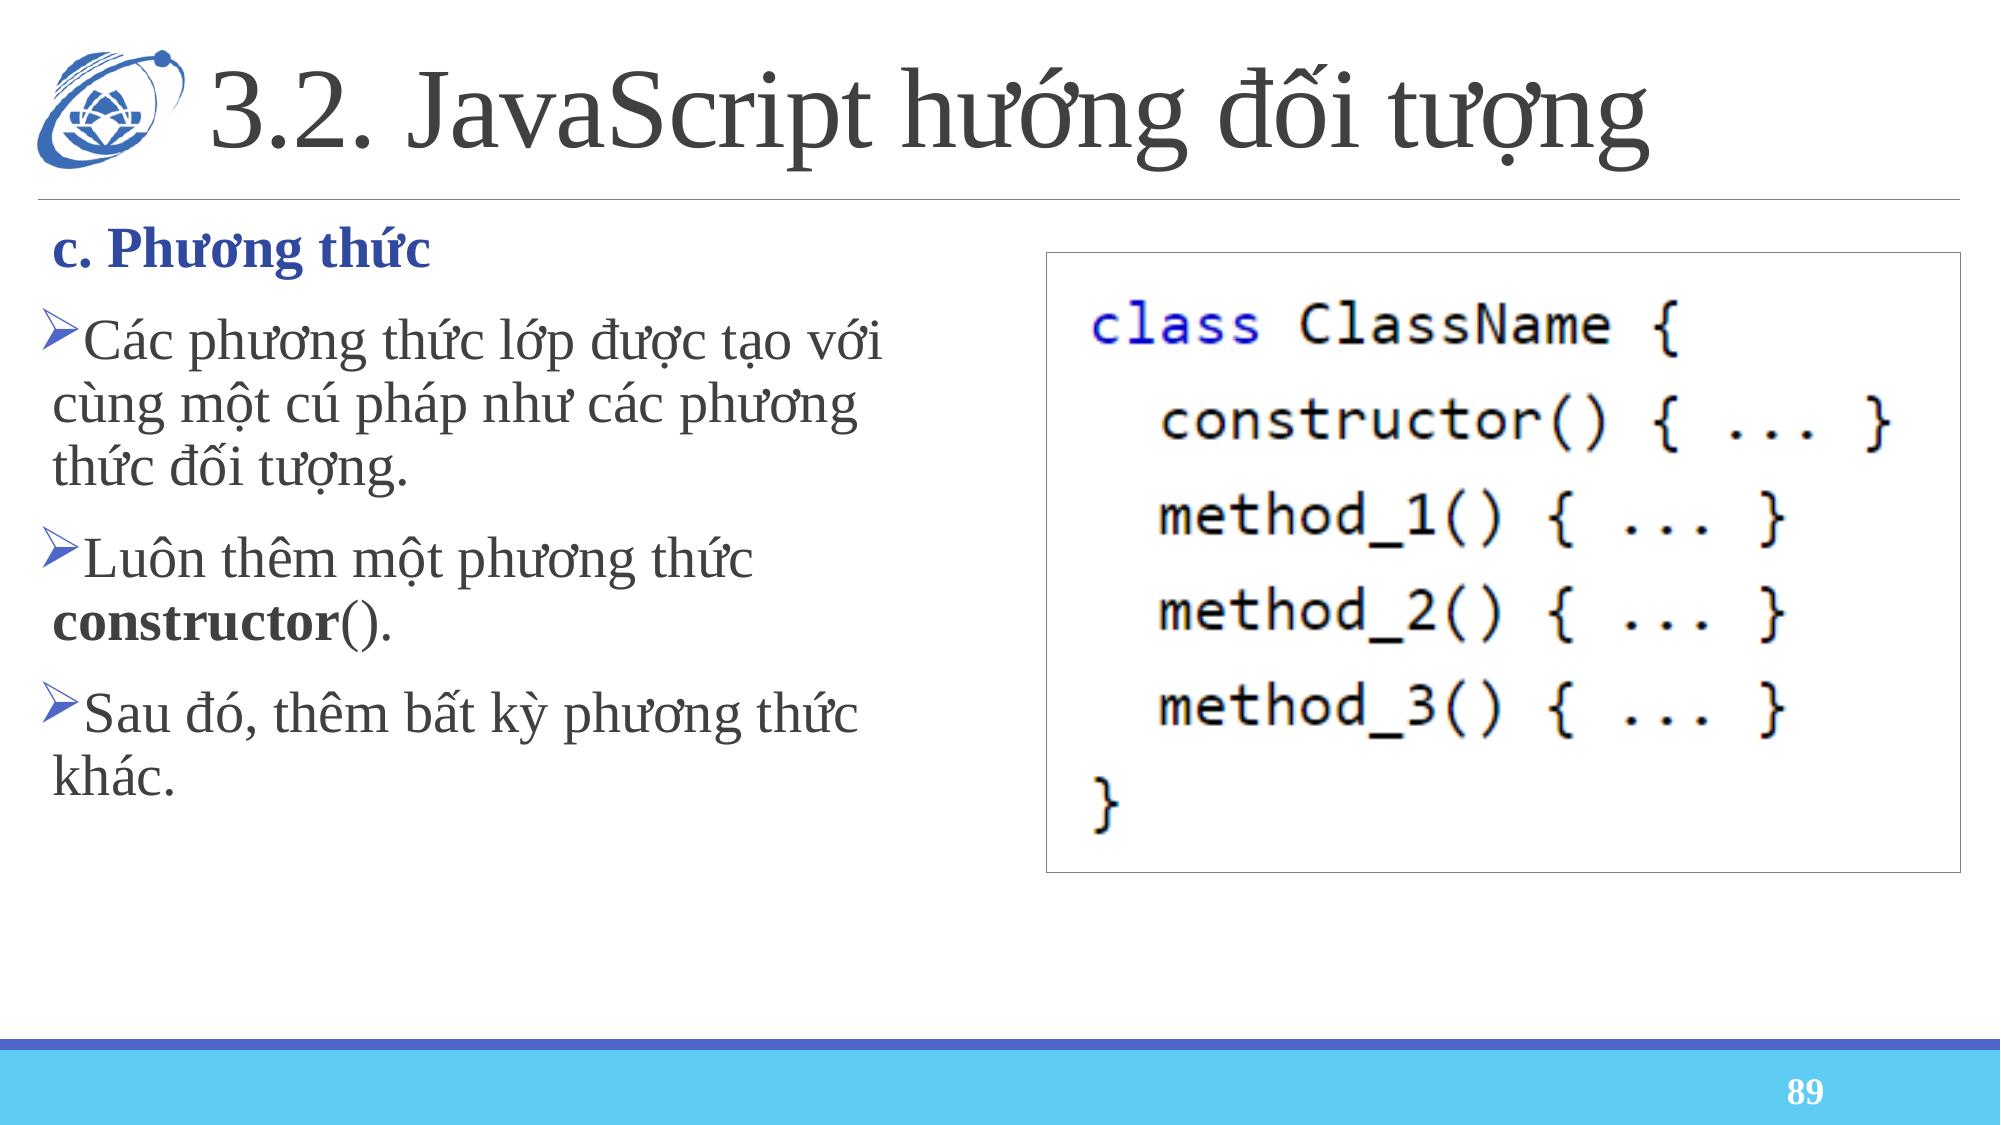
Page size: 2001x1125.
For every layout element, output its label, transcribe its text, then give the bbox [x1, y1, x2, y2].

list c. Phương thức Các phương thức lớp được tạo với cùng một cú pháp như các phương thức đối tượng. Luôn thêm một phương thức constructor(). Sau đó, thêm bất kỳ phương thức khác. [37, 209, 970, 1011]
title 3.2. JavaScript hướng đối tượng [193, 47, 1961, 192]
picture [1046, 252, 1961, 873]
slide_number 89 [1624, 1059, 1840, 1120]
picture [37, 34, 185, 183]
